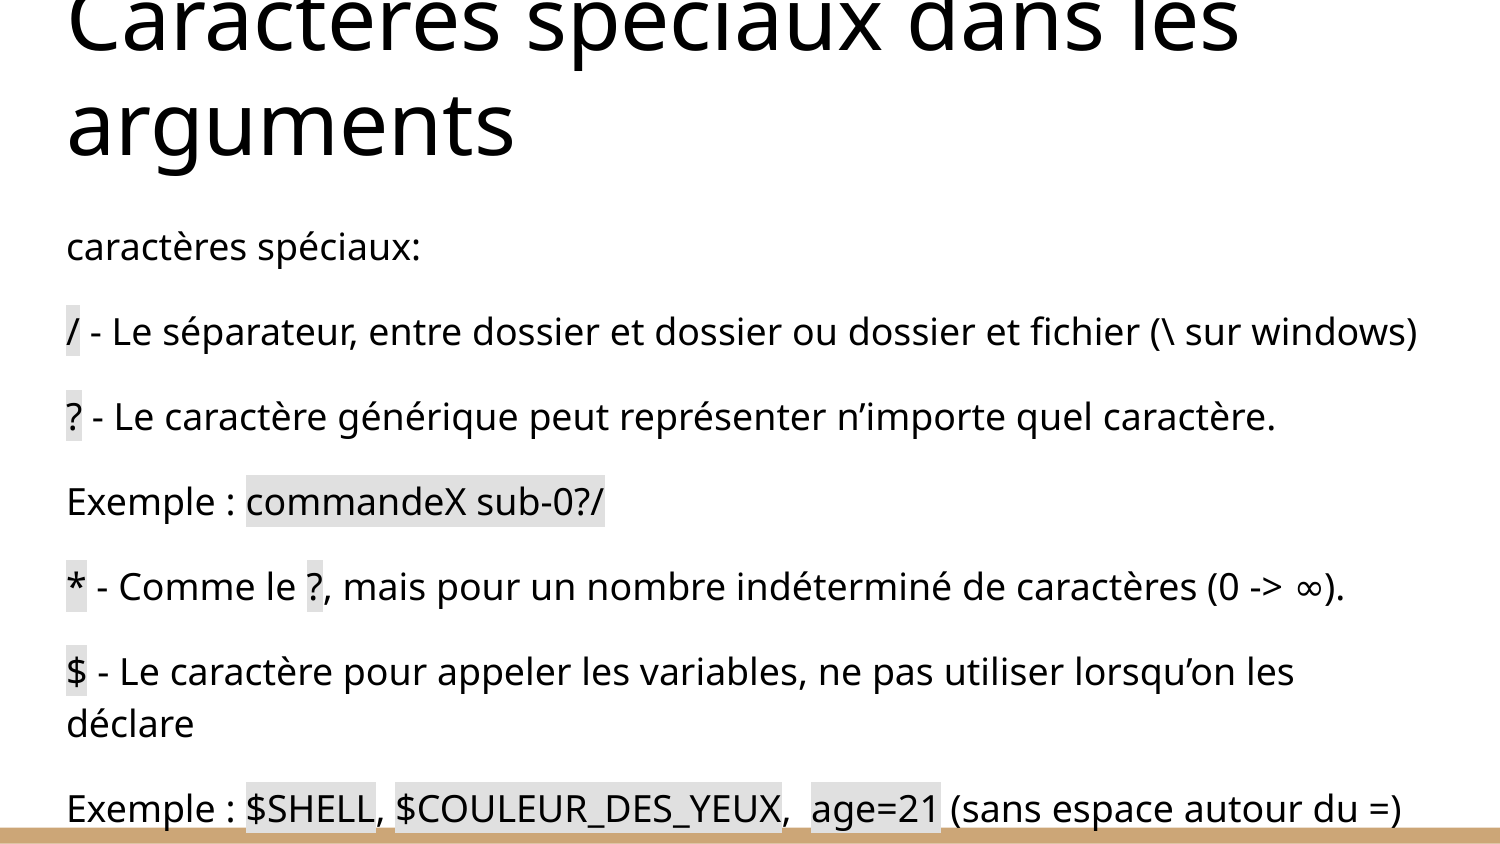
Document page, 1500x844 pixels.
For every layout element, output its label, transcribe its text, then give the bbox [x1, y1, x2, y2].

list caractères spéciaux: / - Le séparateur, entre dossier et dossier ou dossier et fichier (\ sur windows) ? - Le caractère générique peut représenter n’importe quel caractère. Exemple : commandeX sub-0?/ * - Comme le ?, mais pour un nombre indéterminé de caractères (0 -> ∞). $ - Le caractère pour appeler les variables, ne pas utiliser lorsqu’on les déclare Exemple : $SHELL, $COULEUR_DES_YEUX, age=21 (sans espace autour du =) [51, 200, 1449, 806]
title Caractères spéciaux dans les arguments [51, 51, 1449, 189]
